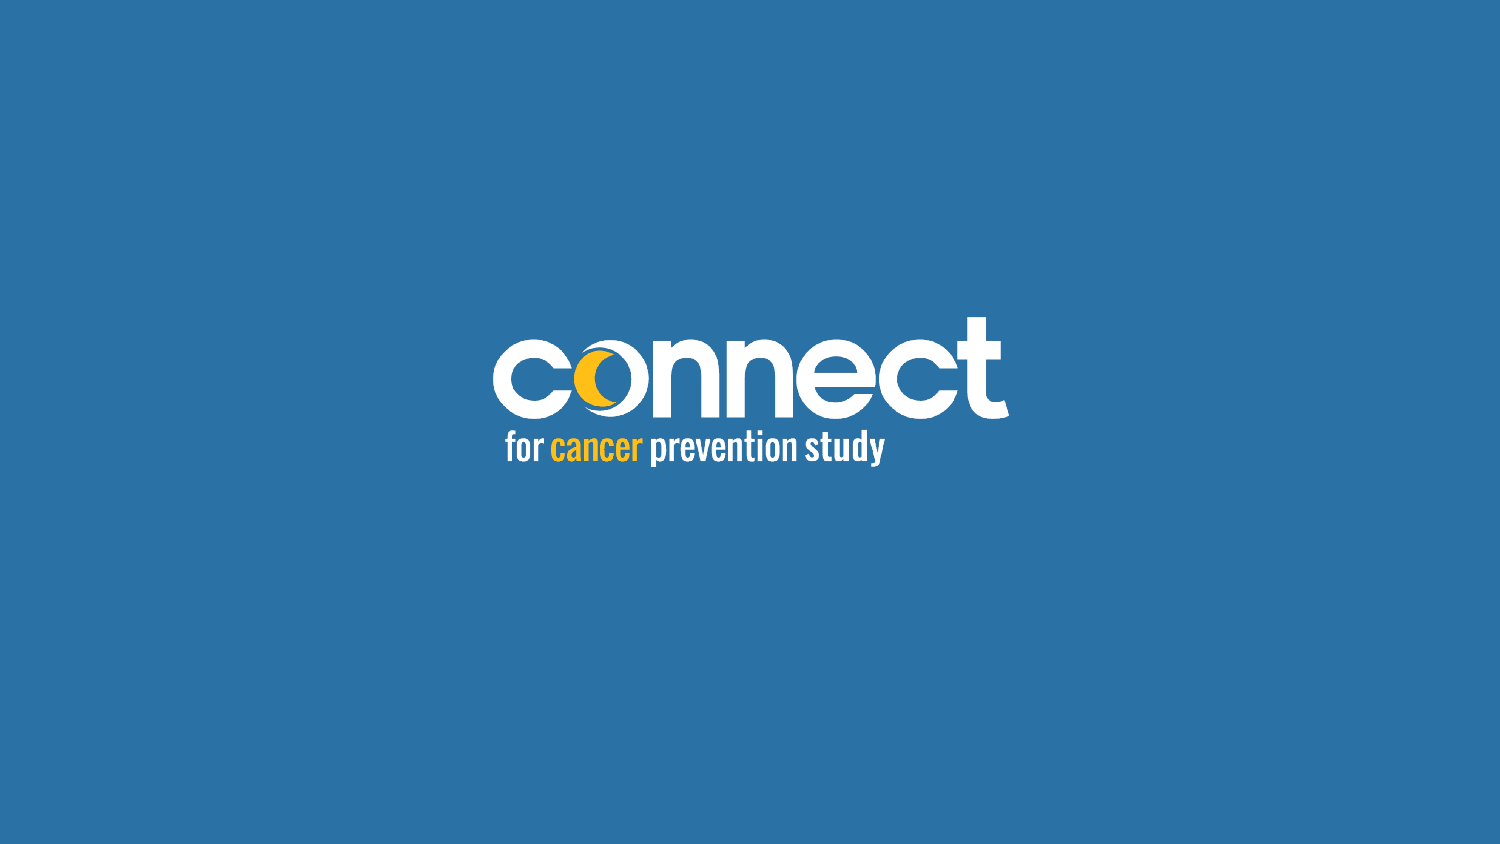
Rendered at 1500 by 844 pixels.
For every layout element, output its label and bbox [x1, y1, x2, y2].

picture [491, 315, 1009, 467]
